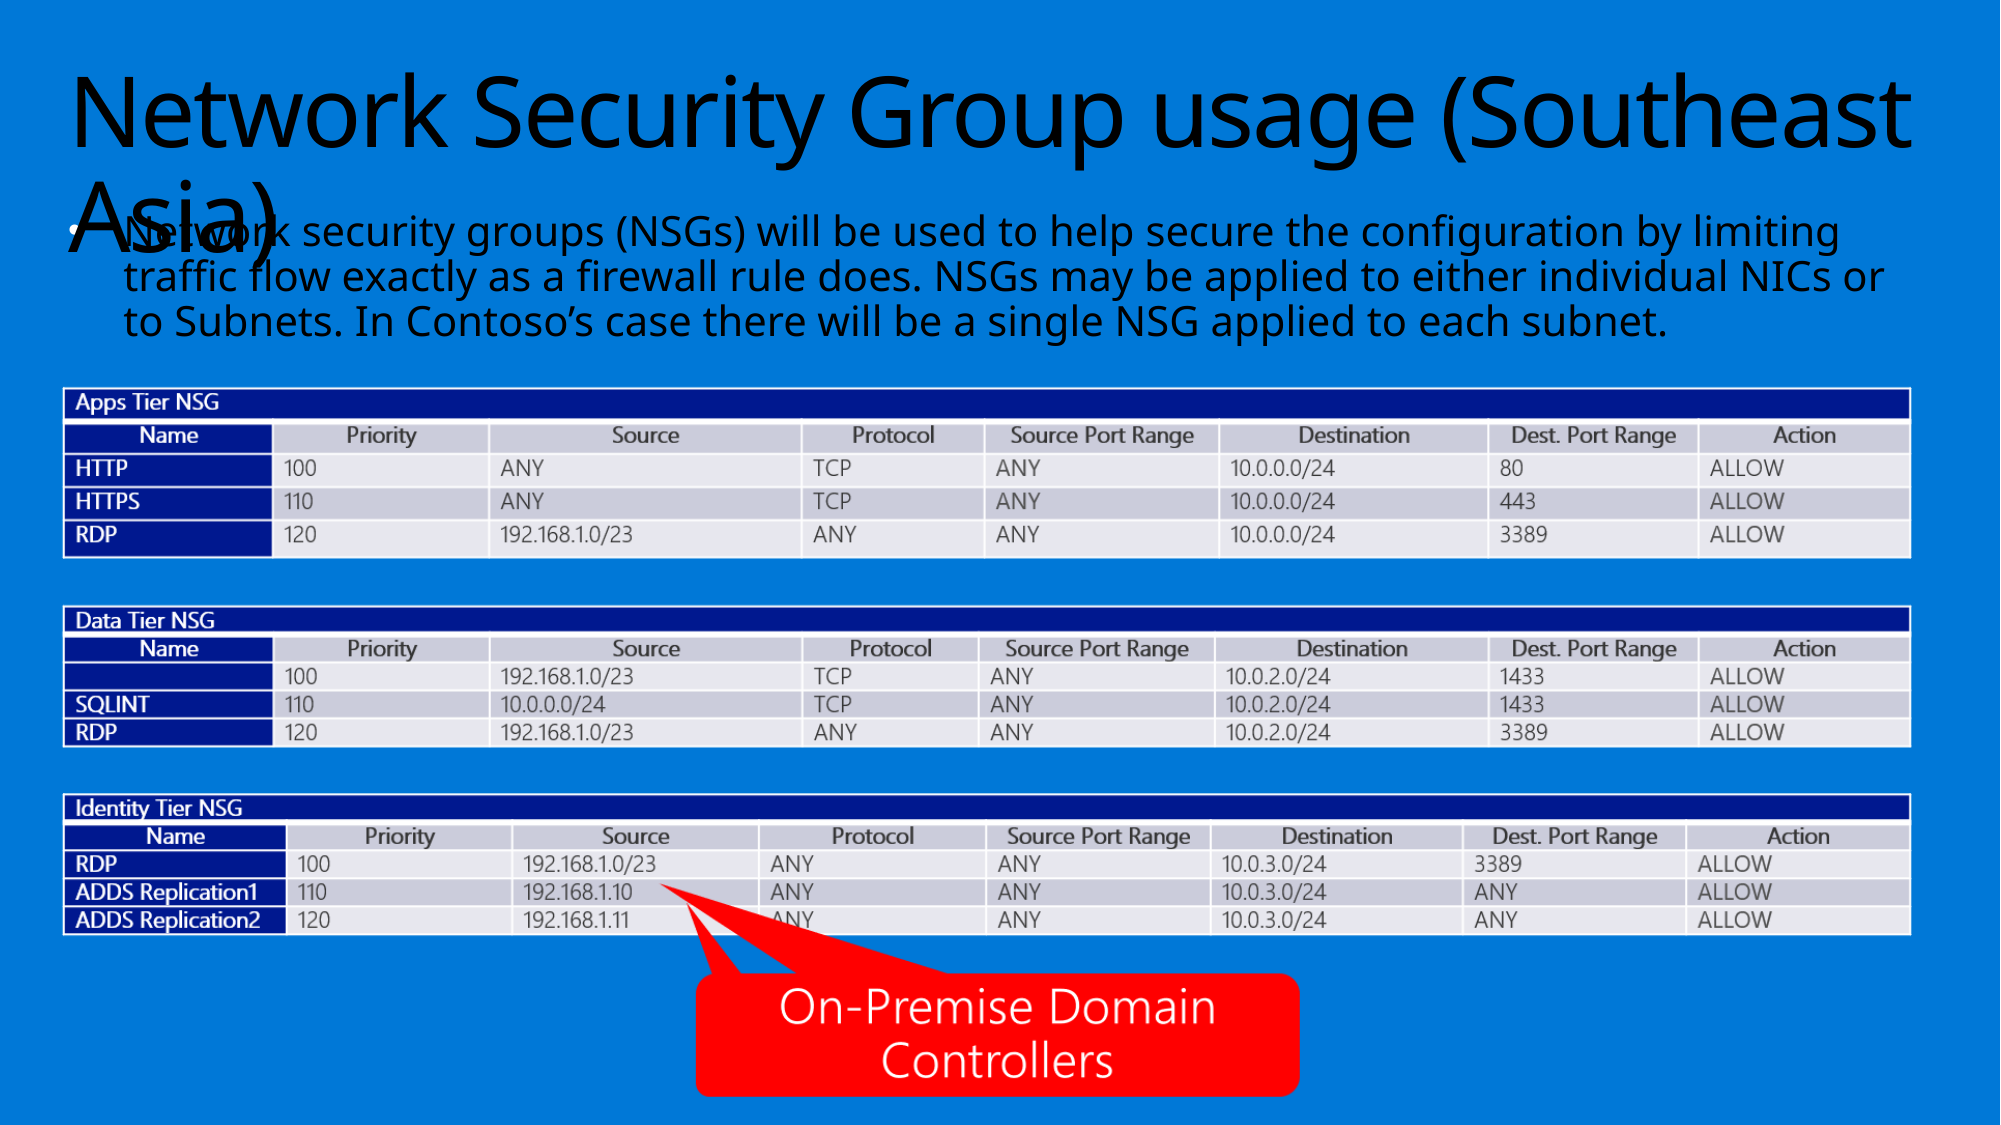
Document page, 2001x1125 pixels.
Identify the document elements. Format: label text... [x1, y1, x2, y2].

title Network Security Group usage (Southeast Asia) [44, 47, 1957, 196]
picture [34, 361, 1941, 1104]
list Network security groups (NSGs) will be used to help secure the configuration by limiting traffic flow exactly as a firewall rule does. NSGs may be applied to either individual NICs or to Subnets. In Contoso’s case there will be a single NSG applied to each subnet. [44, 196, 1956, 362]
